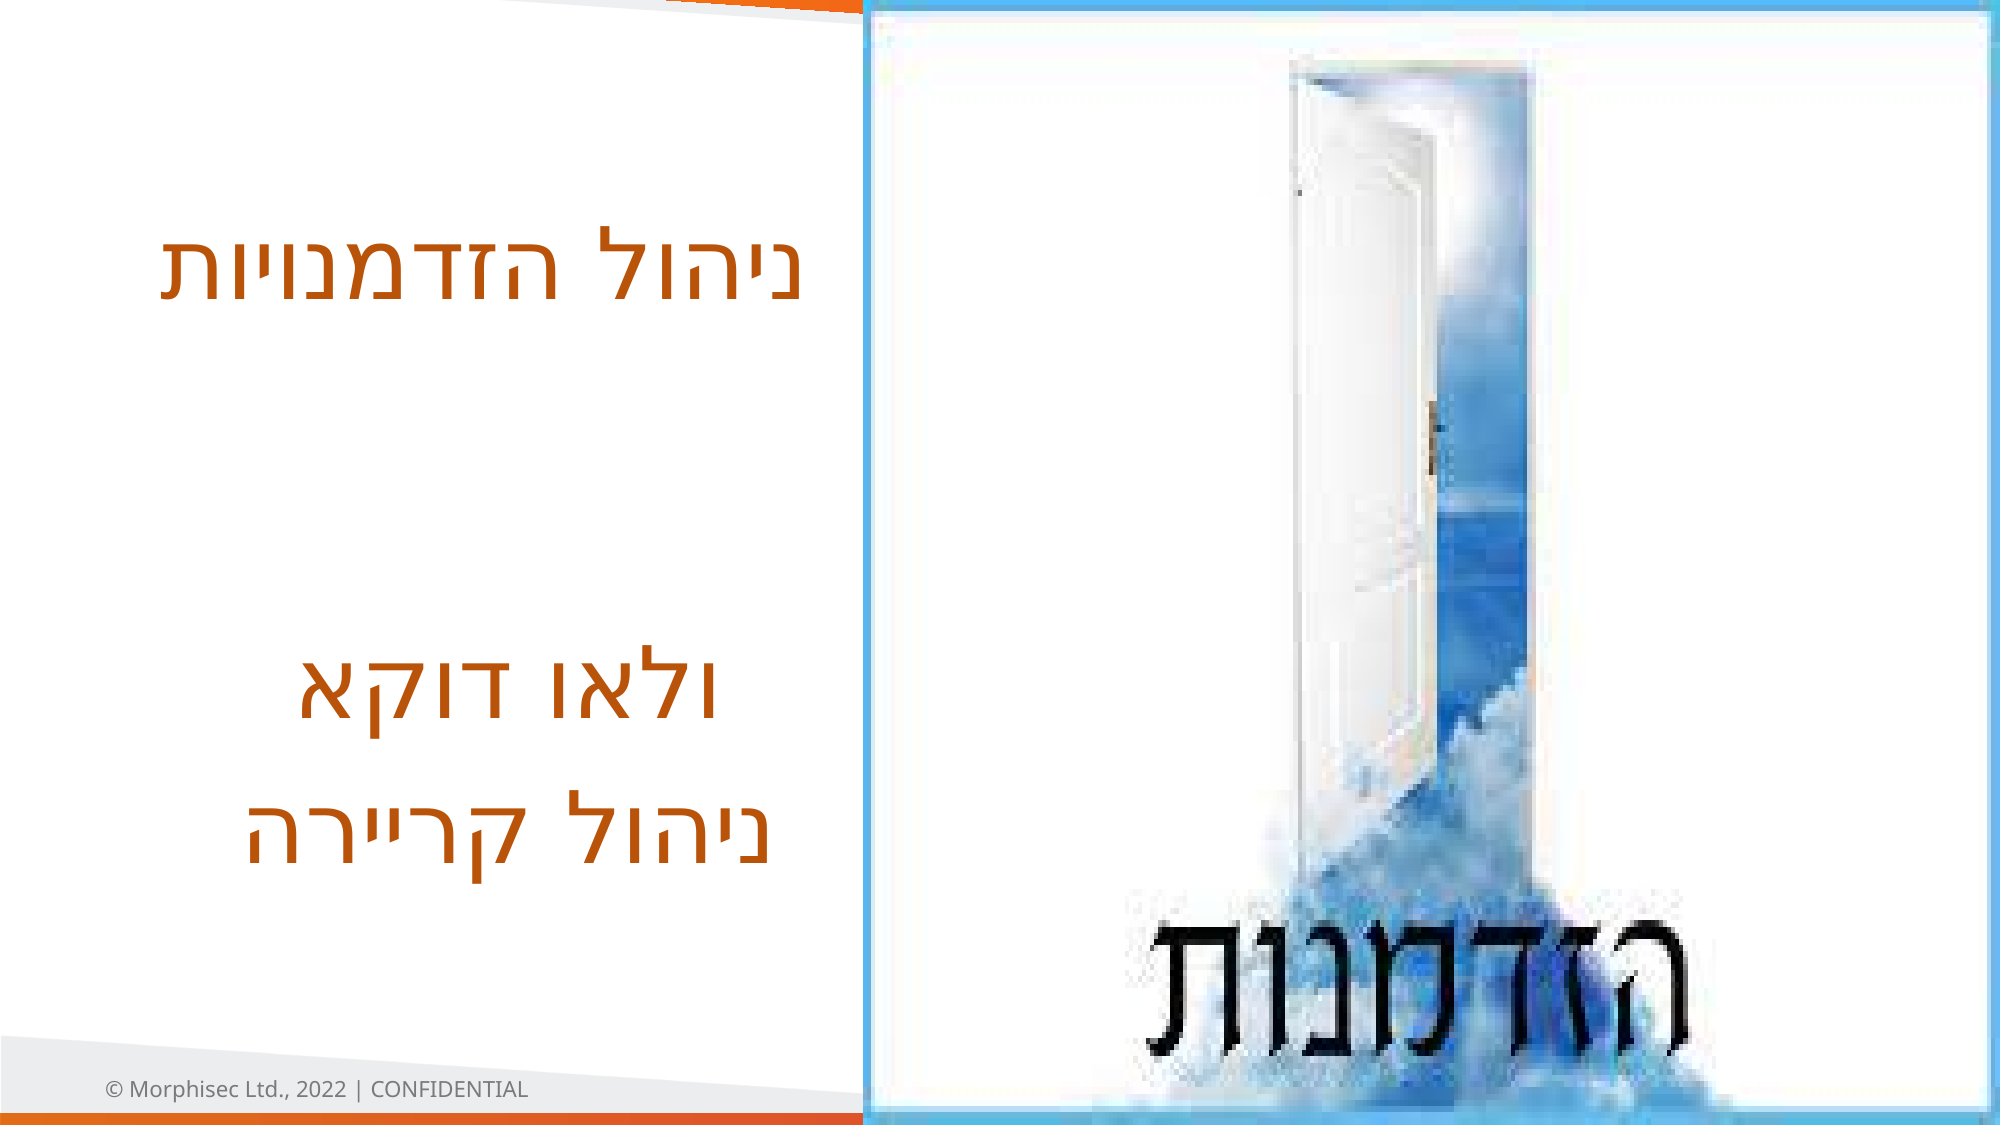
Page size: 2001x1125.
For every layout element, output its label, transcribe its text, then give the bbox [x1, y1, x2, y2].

picture [2, 0, 2000, 1125]
title ניהול הזדמנויות [58, 53, 858, 342]
subtitle ולאו דוקא ניהול קריירה [58, 598, 858, 893]
